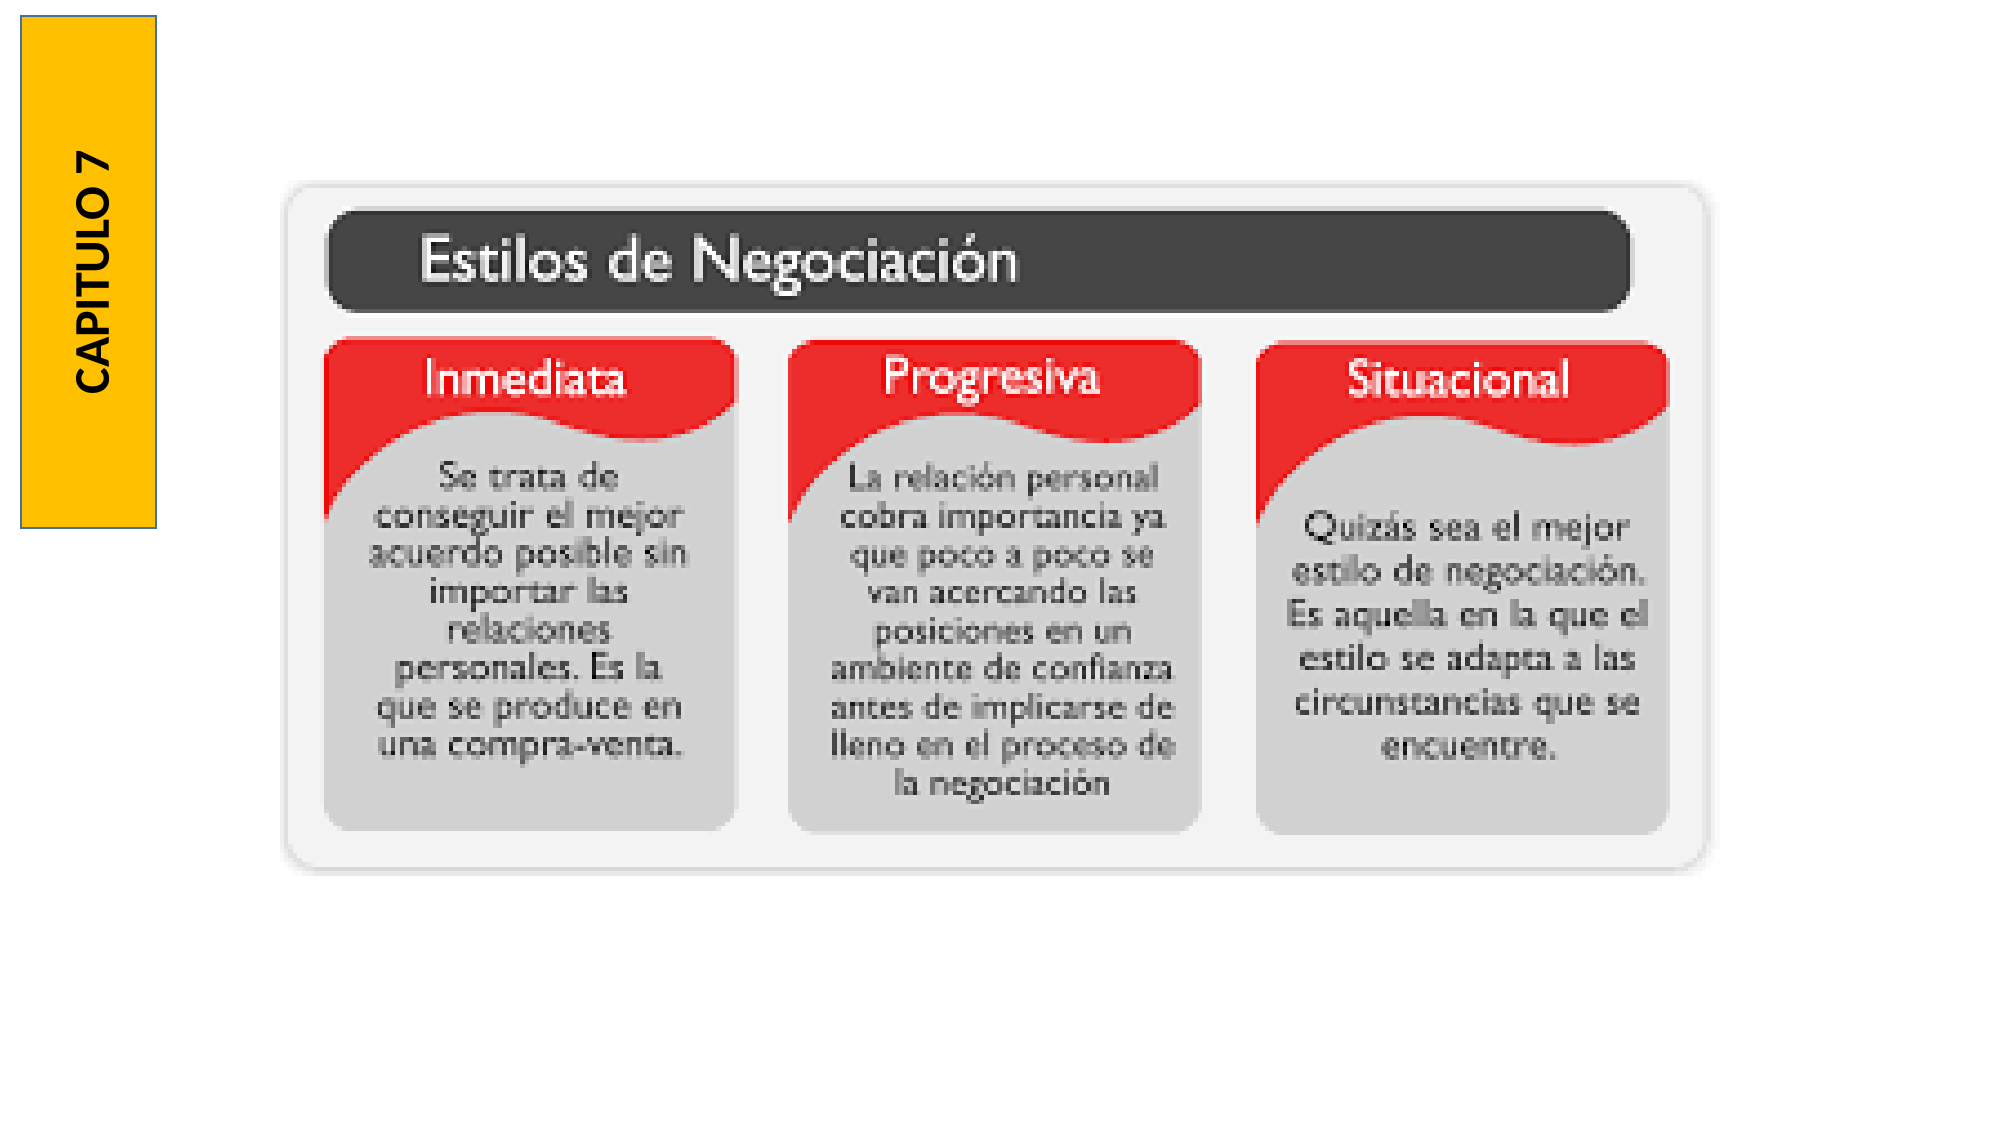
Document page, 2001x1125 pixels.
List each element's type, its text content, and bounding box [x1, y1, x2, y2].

picture [280, 180, 1720, 876]
text_box CAPITULO 7 [20, 15, 157, 529]
